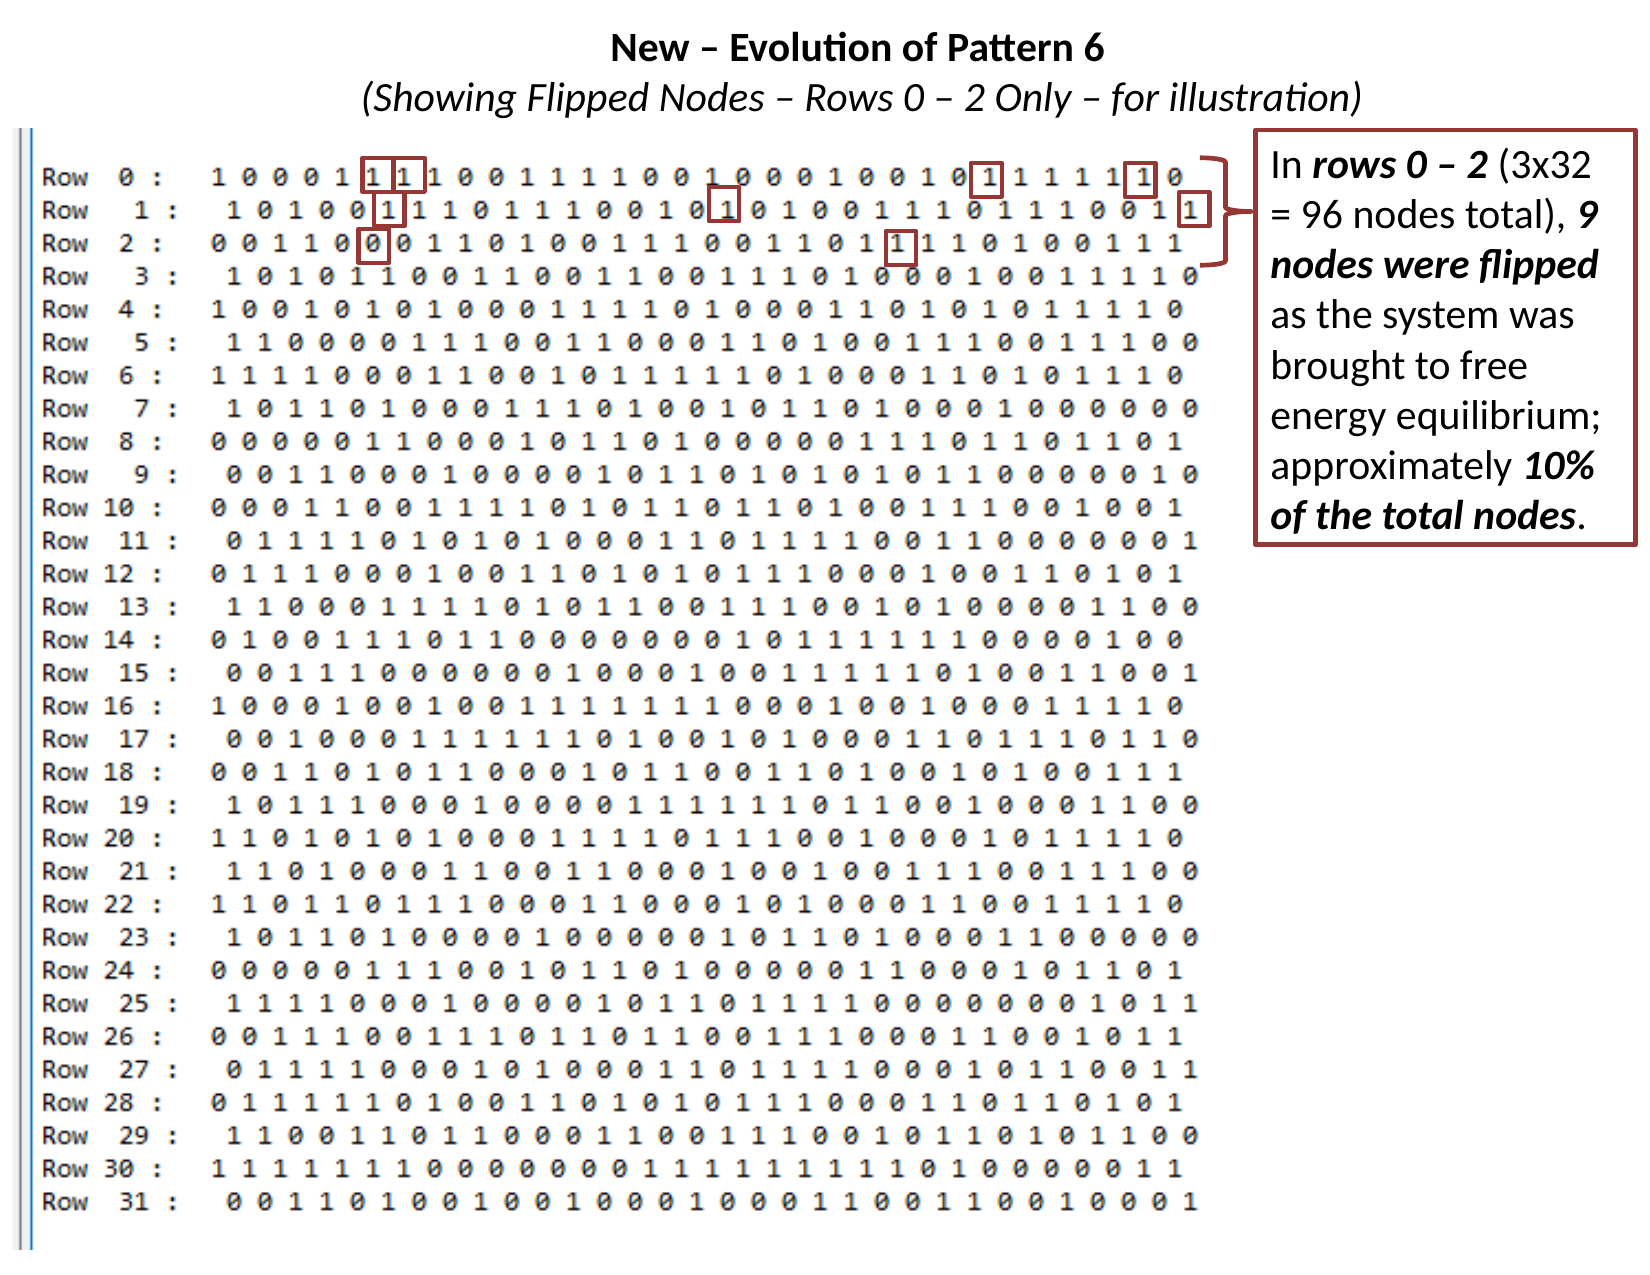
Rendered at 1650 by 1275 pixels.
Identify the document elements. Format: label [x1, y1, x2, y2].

text_box [12, 12, 1636, 1251]
